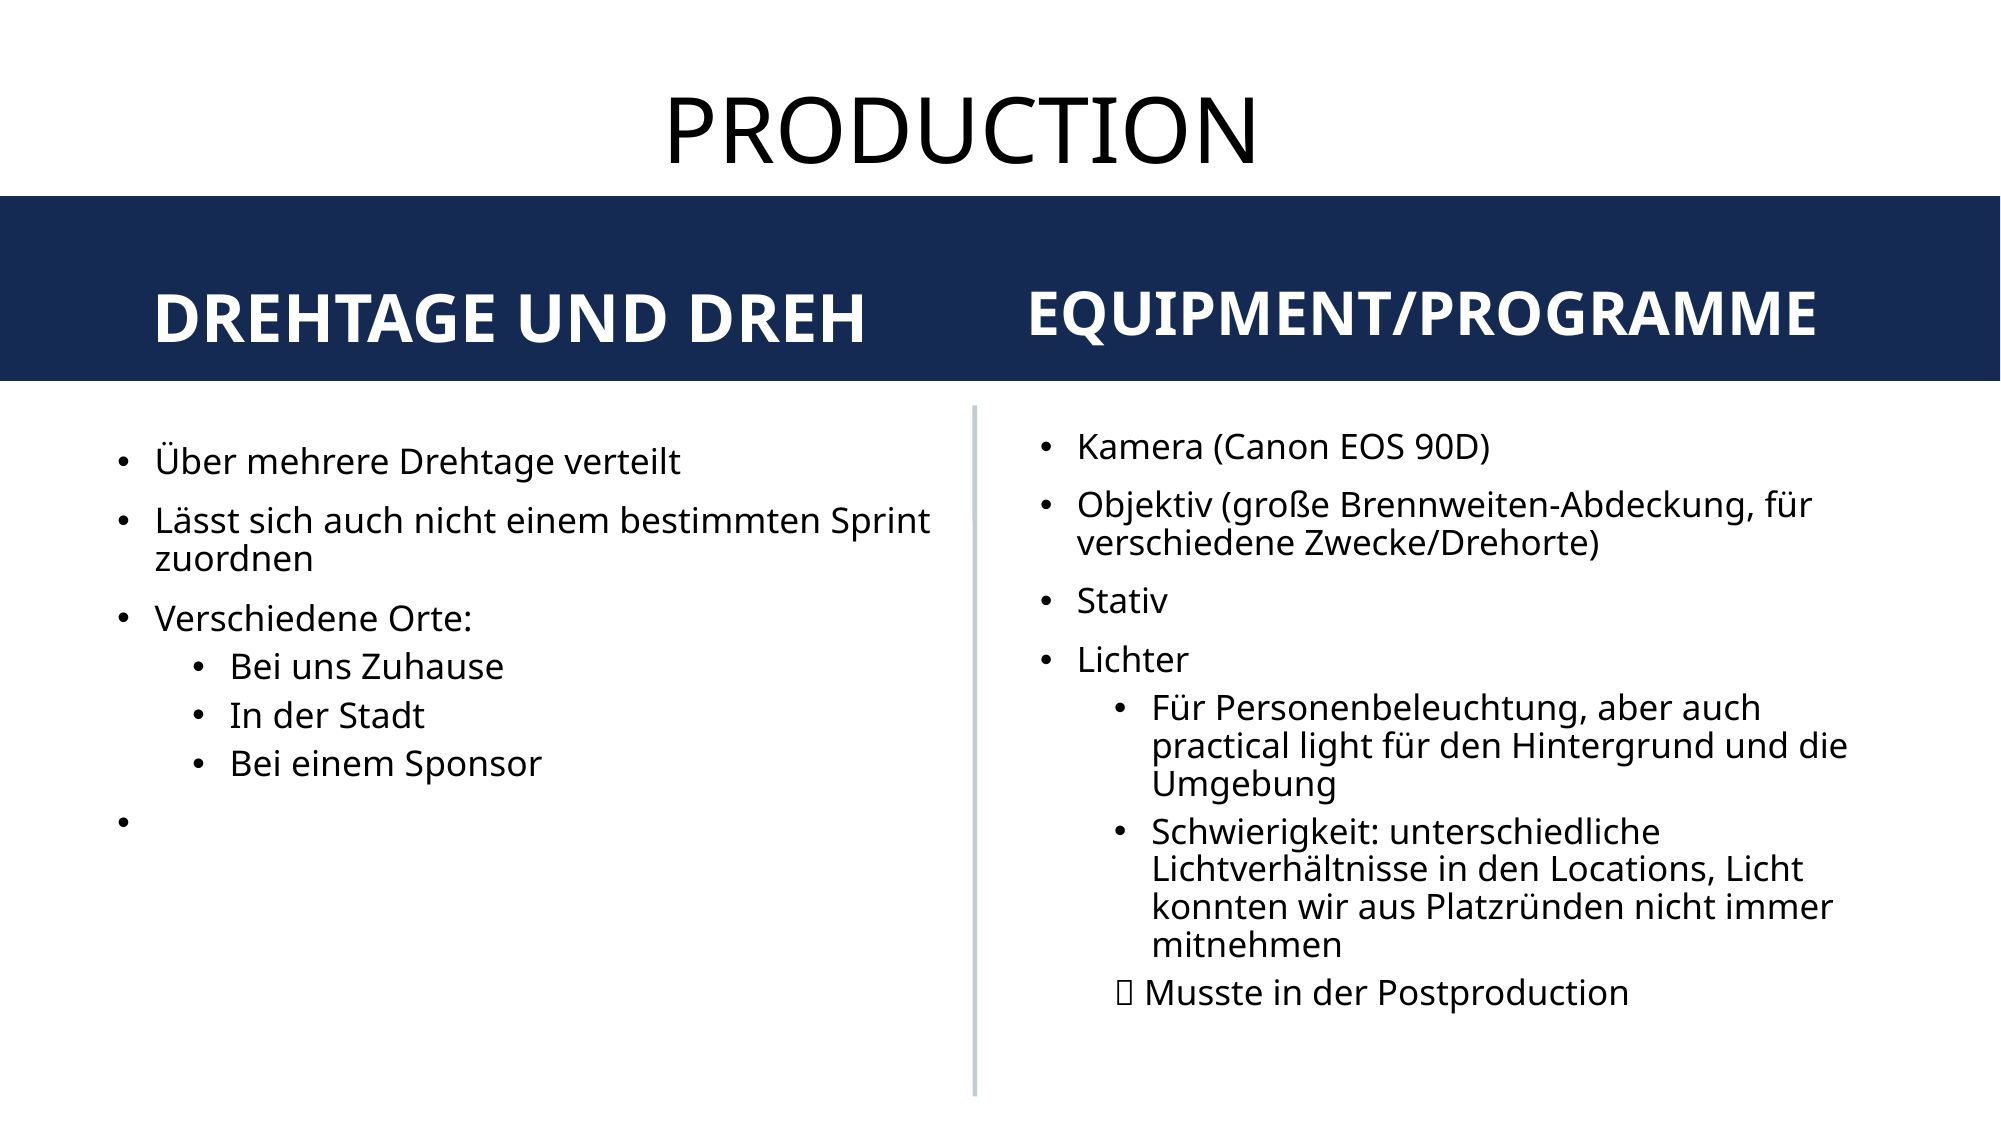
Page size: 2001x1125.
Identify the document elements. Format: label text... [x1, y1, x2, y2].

text_box EQUIPMENT/PROGRAMME [1012, 221, 1863, 357]
text_box DREHTAGE UND DREH [137, 229, 984, 365]
text_box Kamera (Canon EOS 90D) Objektiv (große Brennweiten-Abdeckung, für verschiedene Zwecke/Drehorte) Stativ Lichter Für Personenbeleuchtung, aber auch practical light für den Hintergrund und die Umgebung Schwierigkeit: unterschiedliche Lichtverhältnisse in den Locations, Licht konnten wir aus Platzründen nicht immer mitnehmen  Musste in der Postproduction [1025, 421, 1876, 1026]
text_box Über mehrere Drehtage verteilt Lässt sich auch nicht einem bestimmten Sprint zuordnen Verschiedene Orte: Bei uns Zuhause In der Stadt Bei einem Sponsor [102, 436, 949, 1026]
text_box PRODUCTION [112, 24, 1838, 243]
